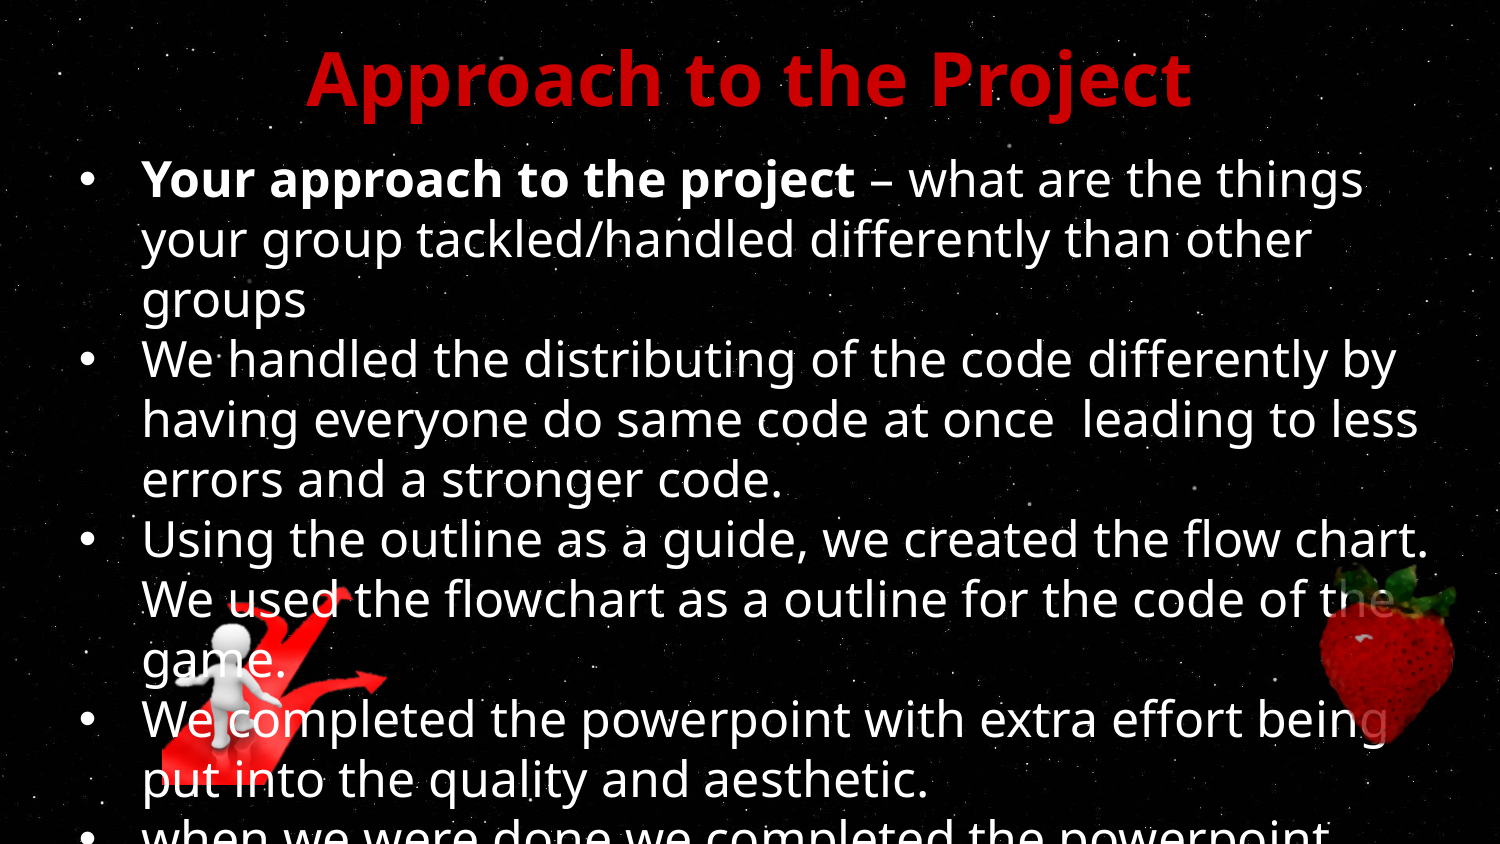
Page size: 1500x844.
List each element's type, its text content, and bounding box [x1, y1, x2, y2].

list Your approach to the project – what are the things your group tackled/handled differently than other groups We handled the distributing of the code differently by having everyone do same code at once leading to less errors and a stronger code. Using the outline as a guide, we created the flow chart. We used the flowchart as a outline for the code of the game. We completed the powerpoint with extra effort being put into the quality and aesthetic. when we were done we completed the powerpoint with knowledge we had from the programming [51, 132, 1449, 675]
picture [0, 0, 1500, 844]
title Approach to the Project [51, 16, 1449, 132]
